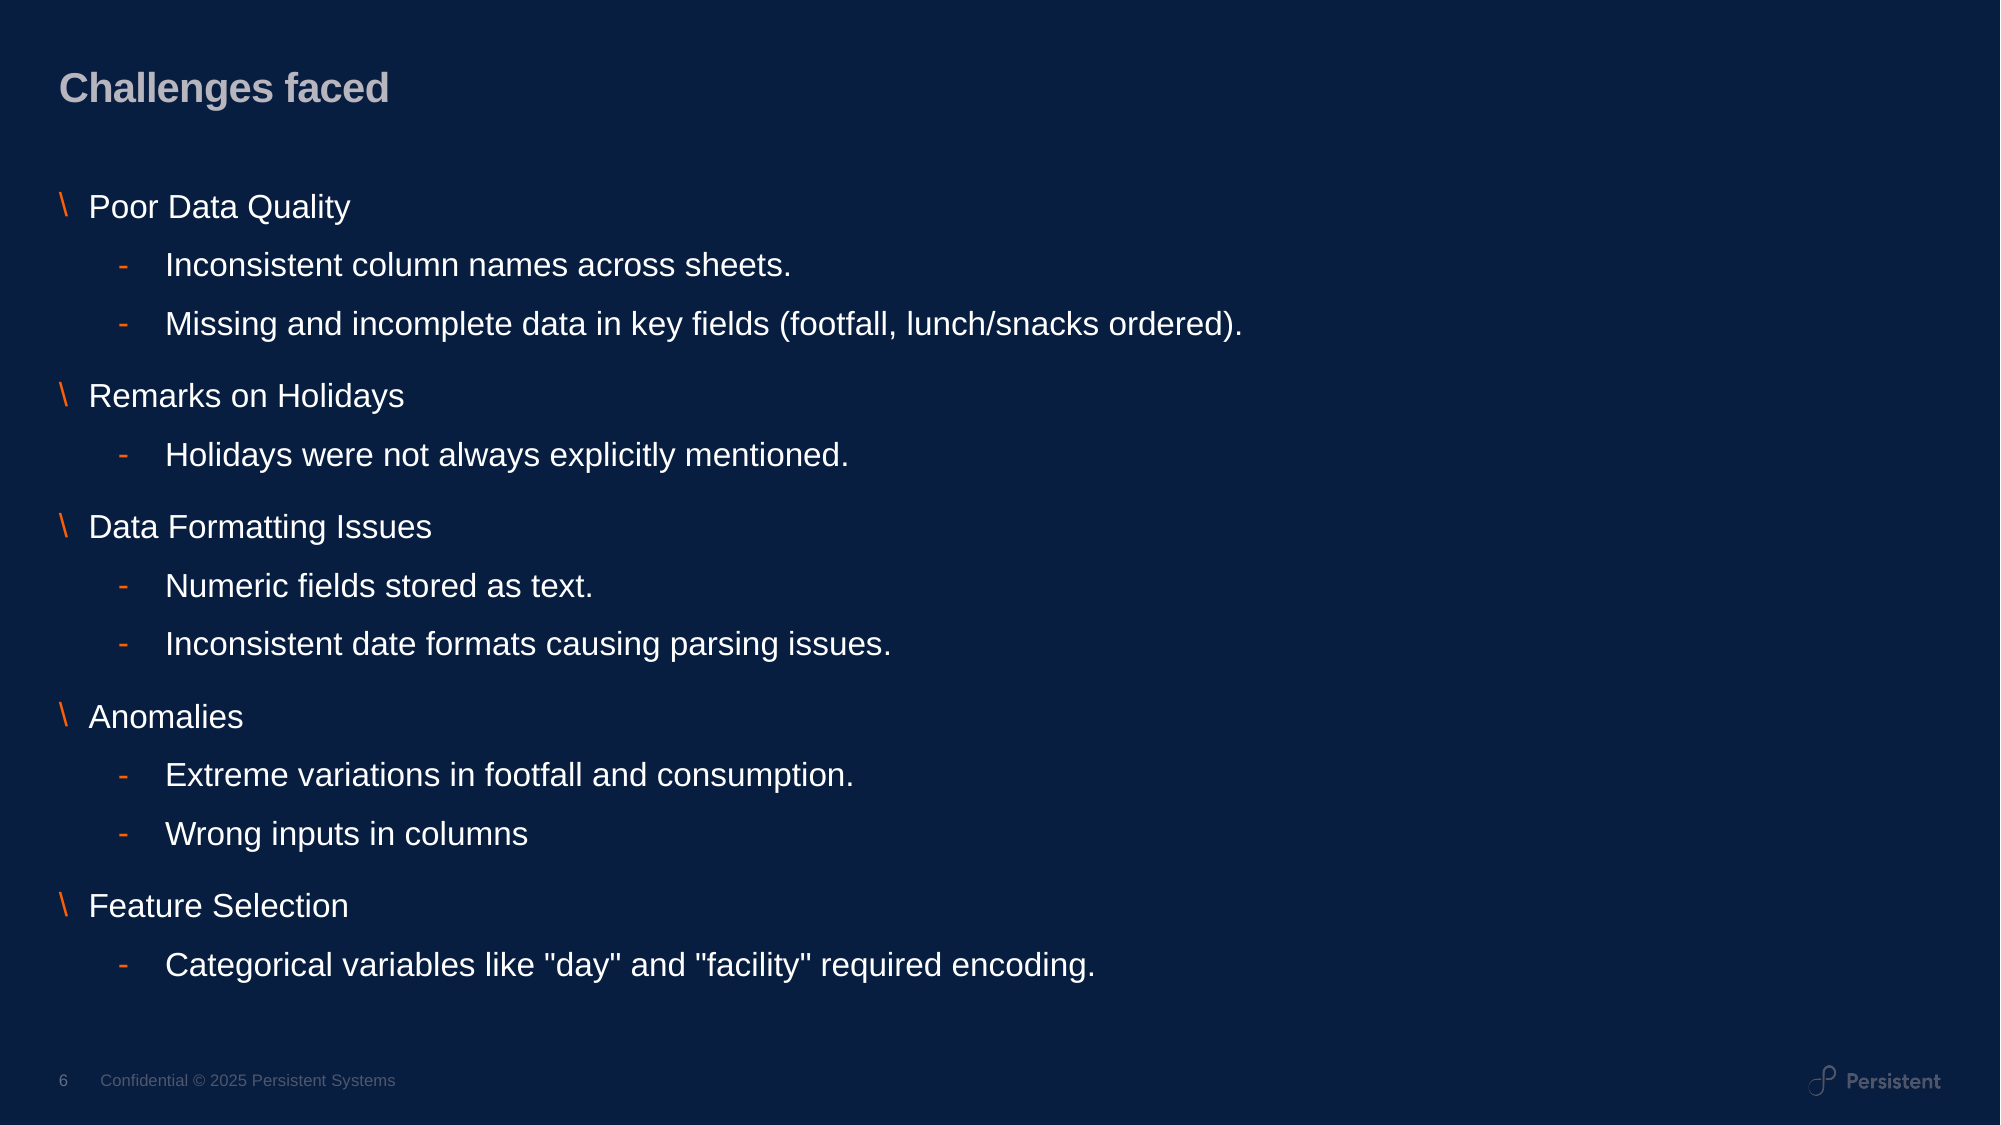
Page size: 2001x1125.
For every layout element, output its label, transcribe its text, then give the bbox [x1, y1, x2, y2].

list Poor Data Quality Inconsistent column names across sheets. Missing and incomplete data in key fields (footfall, lunch/snacks ordered). Remarks on Holidays Holidays were not always explicitly mentioned. Data Formatting Issues Numeric fields stored as text. Inconsistent date formats causing parsing issues. Anomalies Extreme variations in footfall and consumption. Wrong inputs in columns Feature Selection Categorical variables like "day" and "facility" required encoding. [59, 177, 1941, 1035]
title Challenges faced [59, 59, 1941, 119]
picture [1808, 1065, 1941, 1096]
slide_number 6 [59, 1034, 80, 1125]
